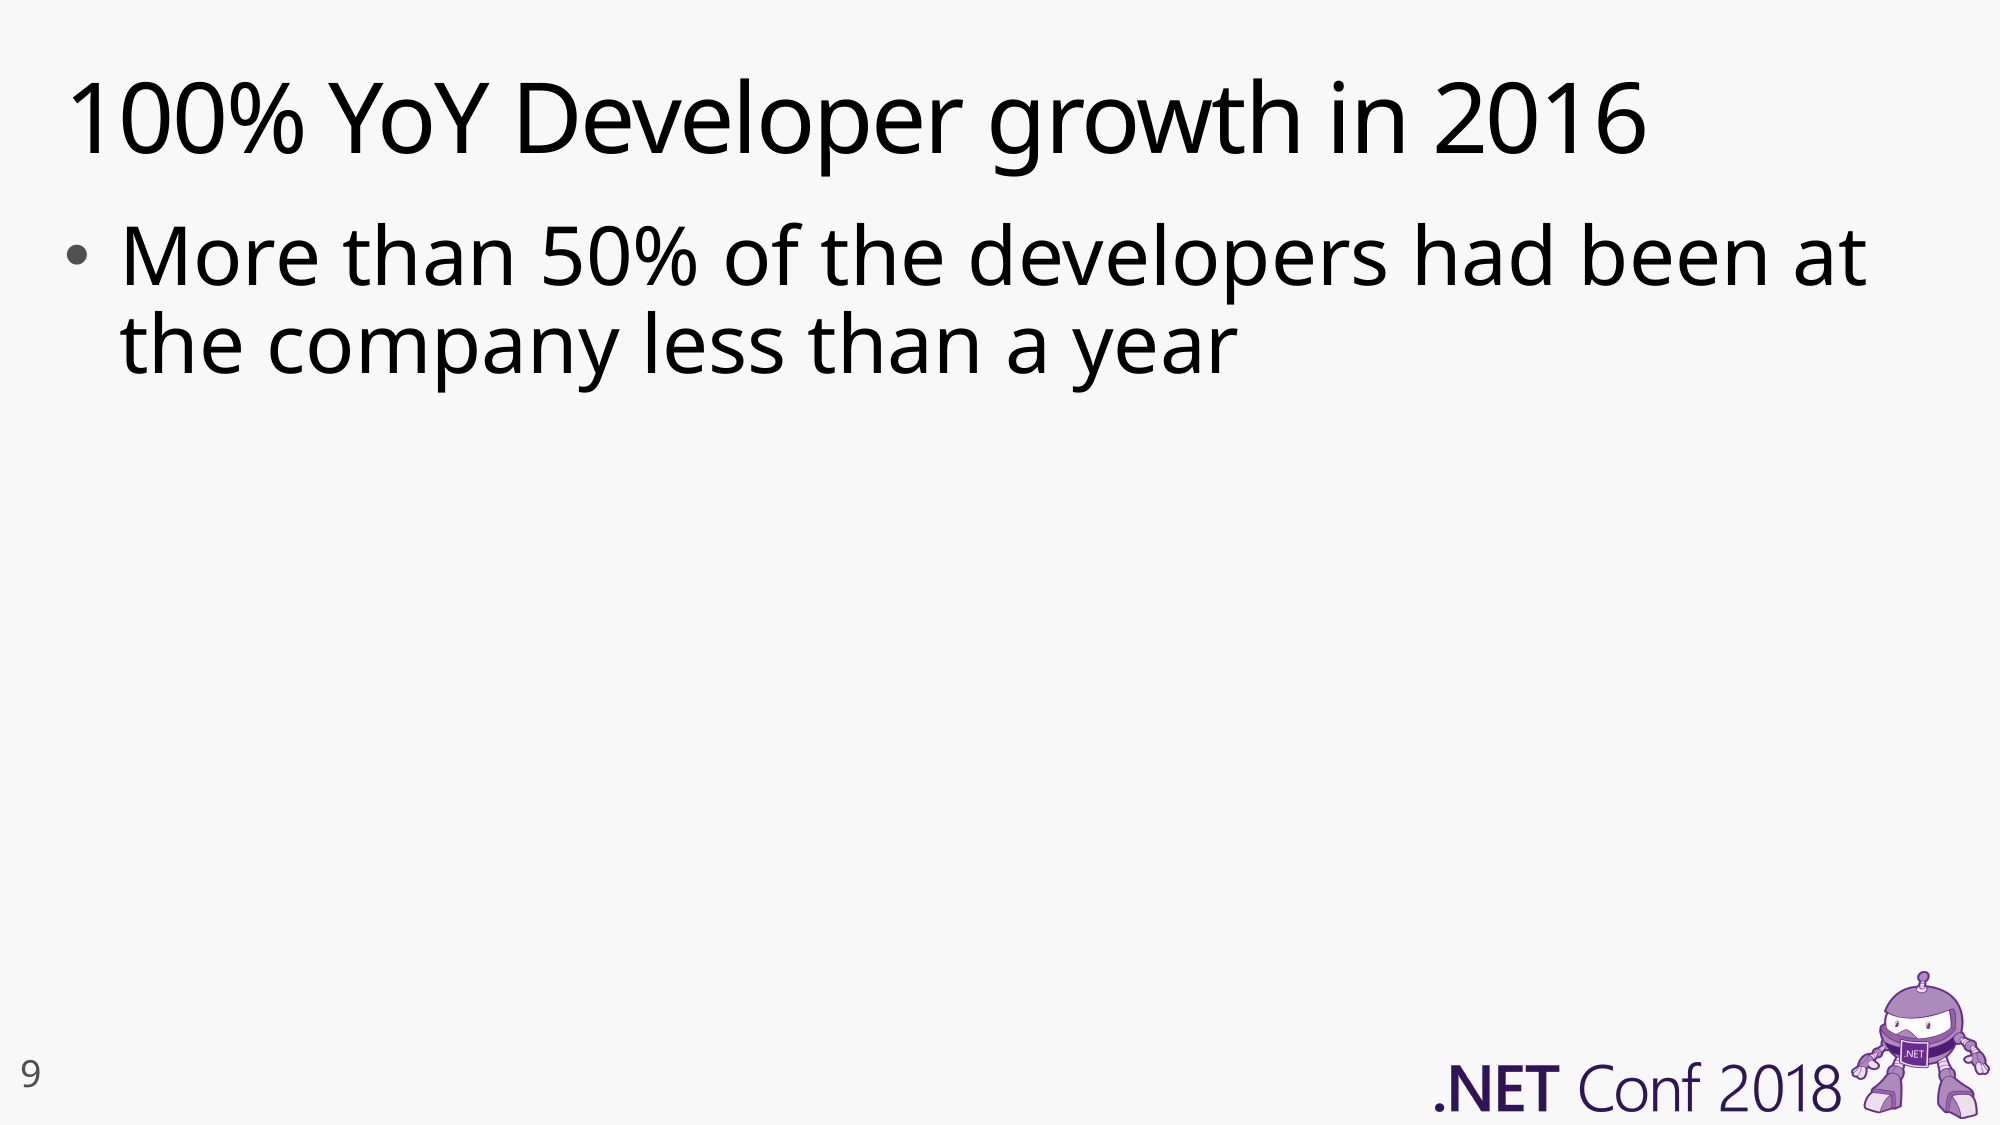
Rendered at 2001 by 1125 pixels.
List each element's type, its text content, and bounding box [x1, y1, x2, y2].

title 100% YoY Developer growth in 2016 [44, 47, 1957, 196]
picture [1851, 971, 1990, 1119]
picture [1435, 1062, 1841, 1112]
list More than 50% of the developers had been at the company less than a year [44, 196, 1956, 532]
slide_number 9 [0, 1032, 121, 1119]
